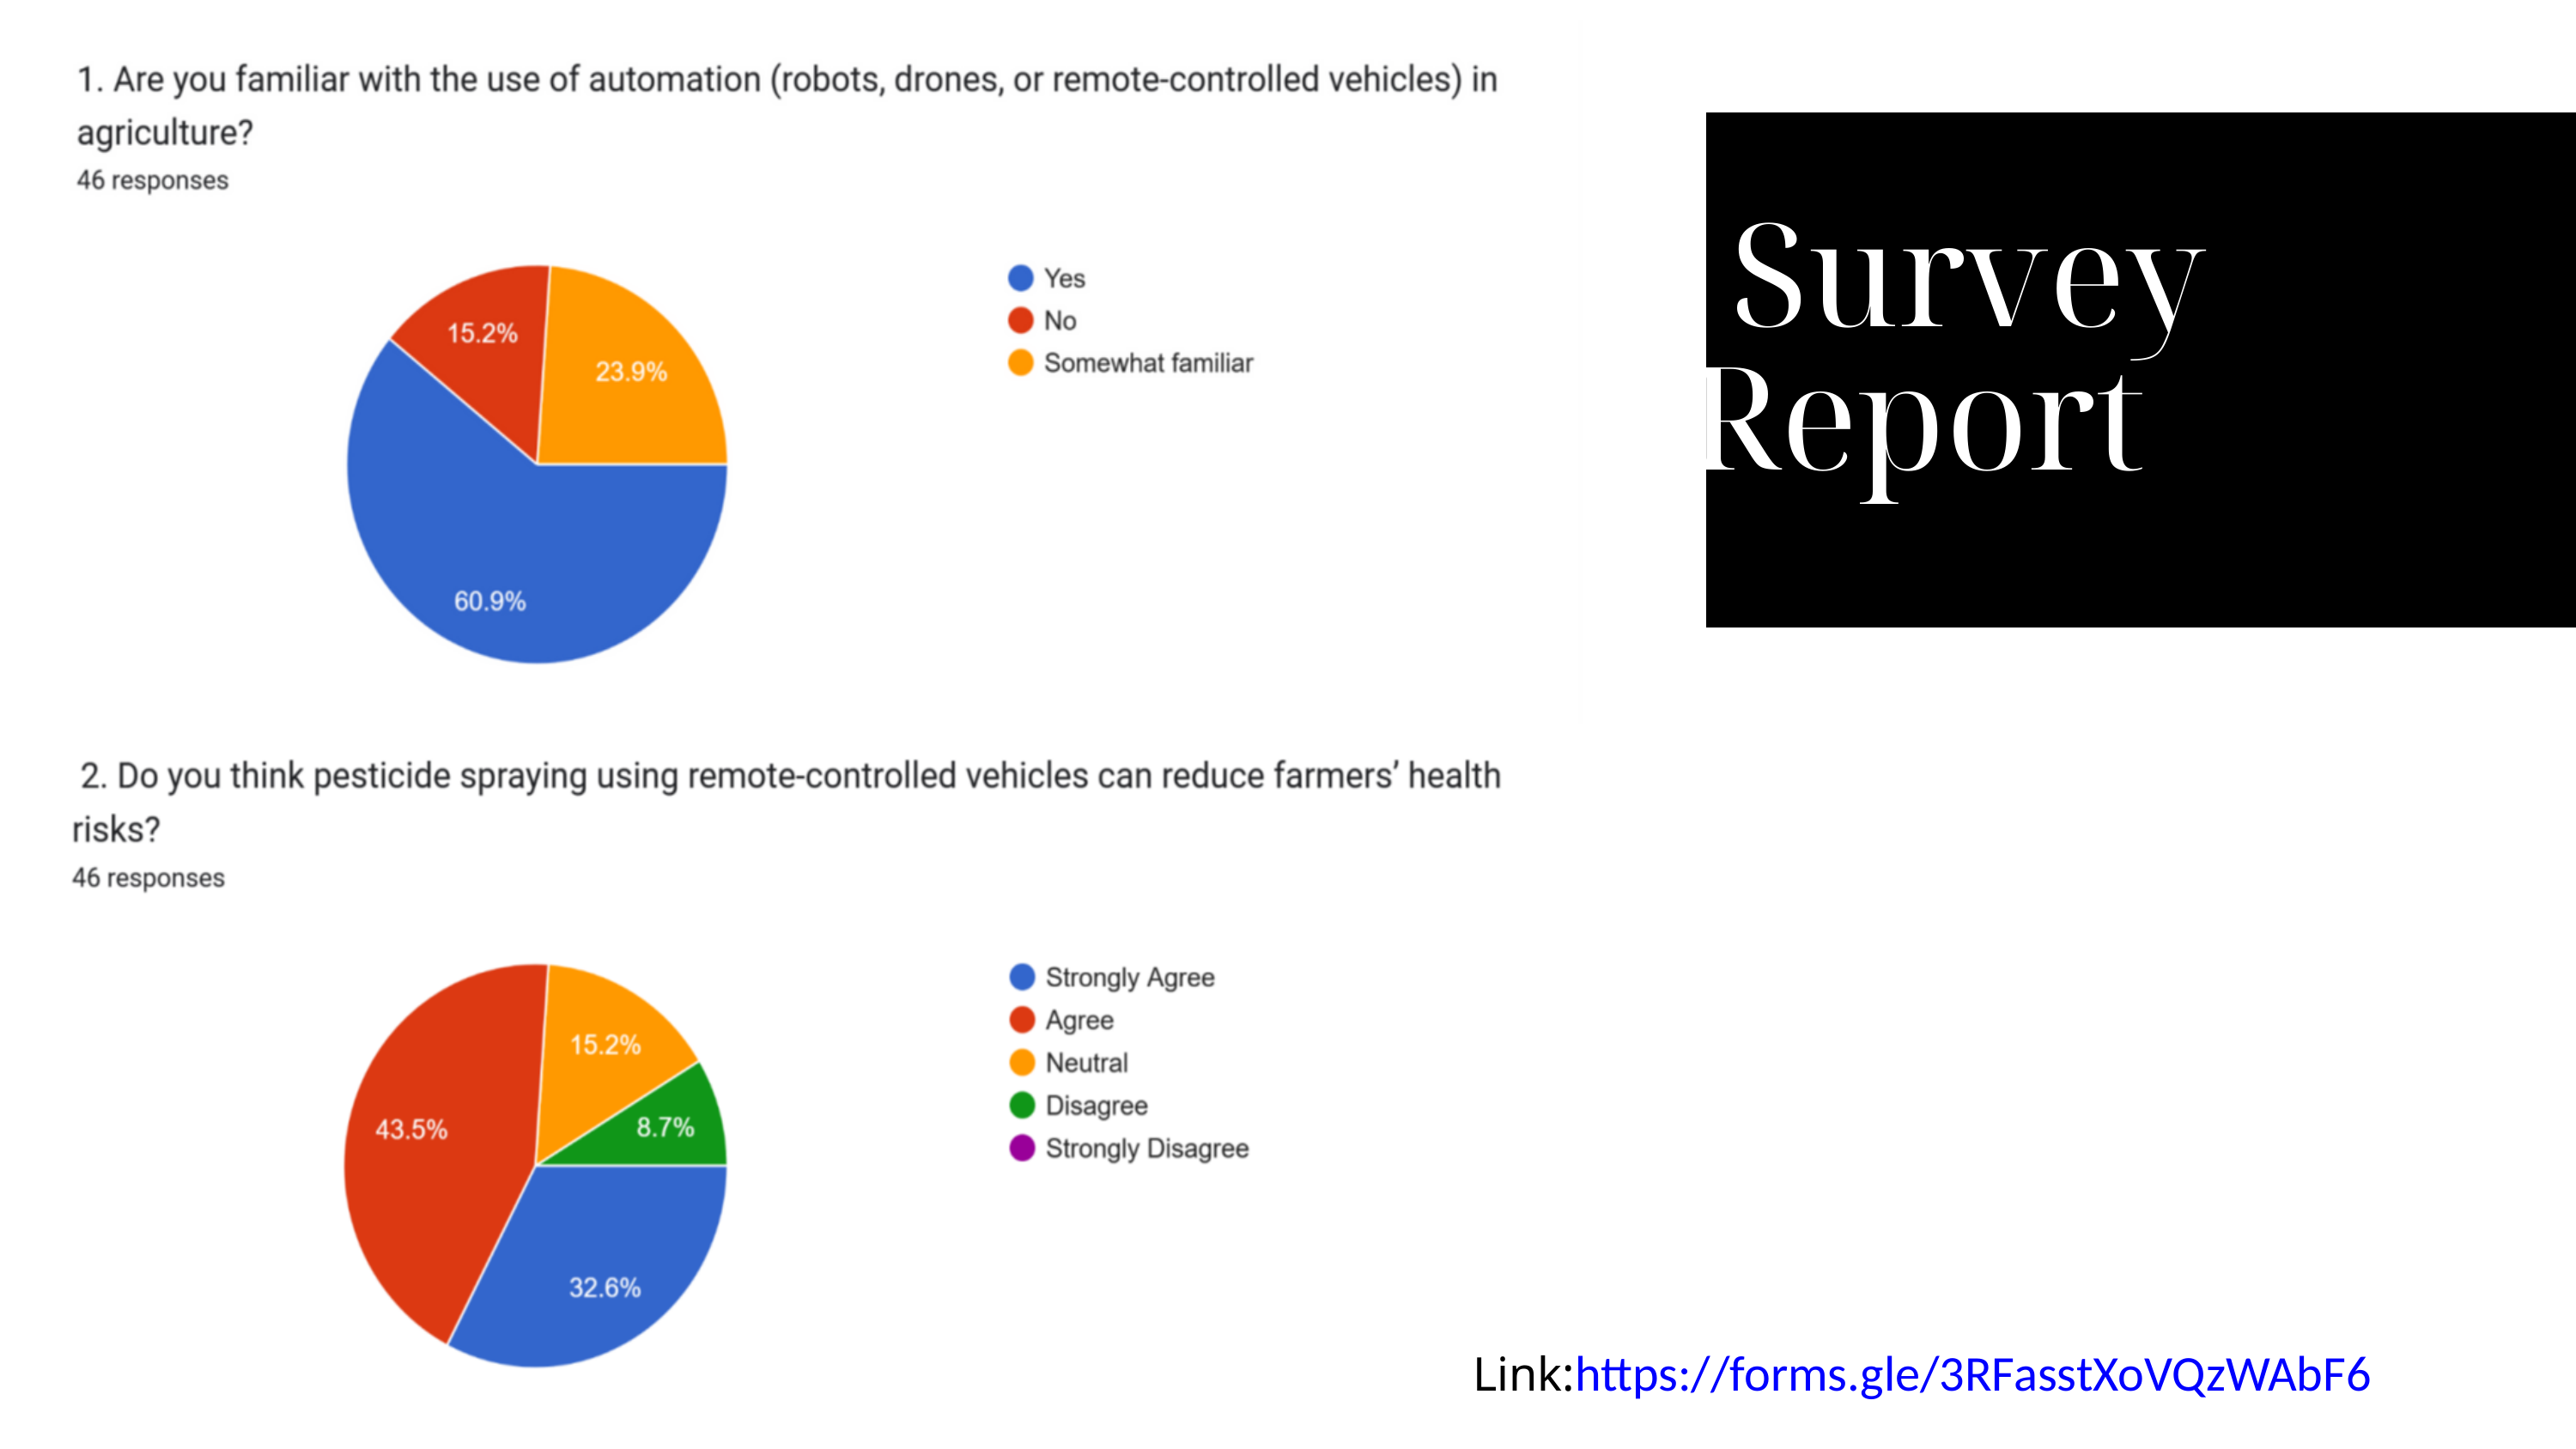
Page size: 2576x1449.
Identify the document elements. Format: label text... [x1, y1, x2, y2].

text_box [1472, 112, 2576, 628]
text_box Link:https://forms.gle/3RFasstXoVQzWAbF6 [1574, 1336, 2576, 1401]
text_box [42, 699, 1568, 1446]
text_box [26, 19, 1583, 724]
